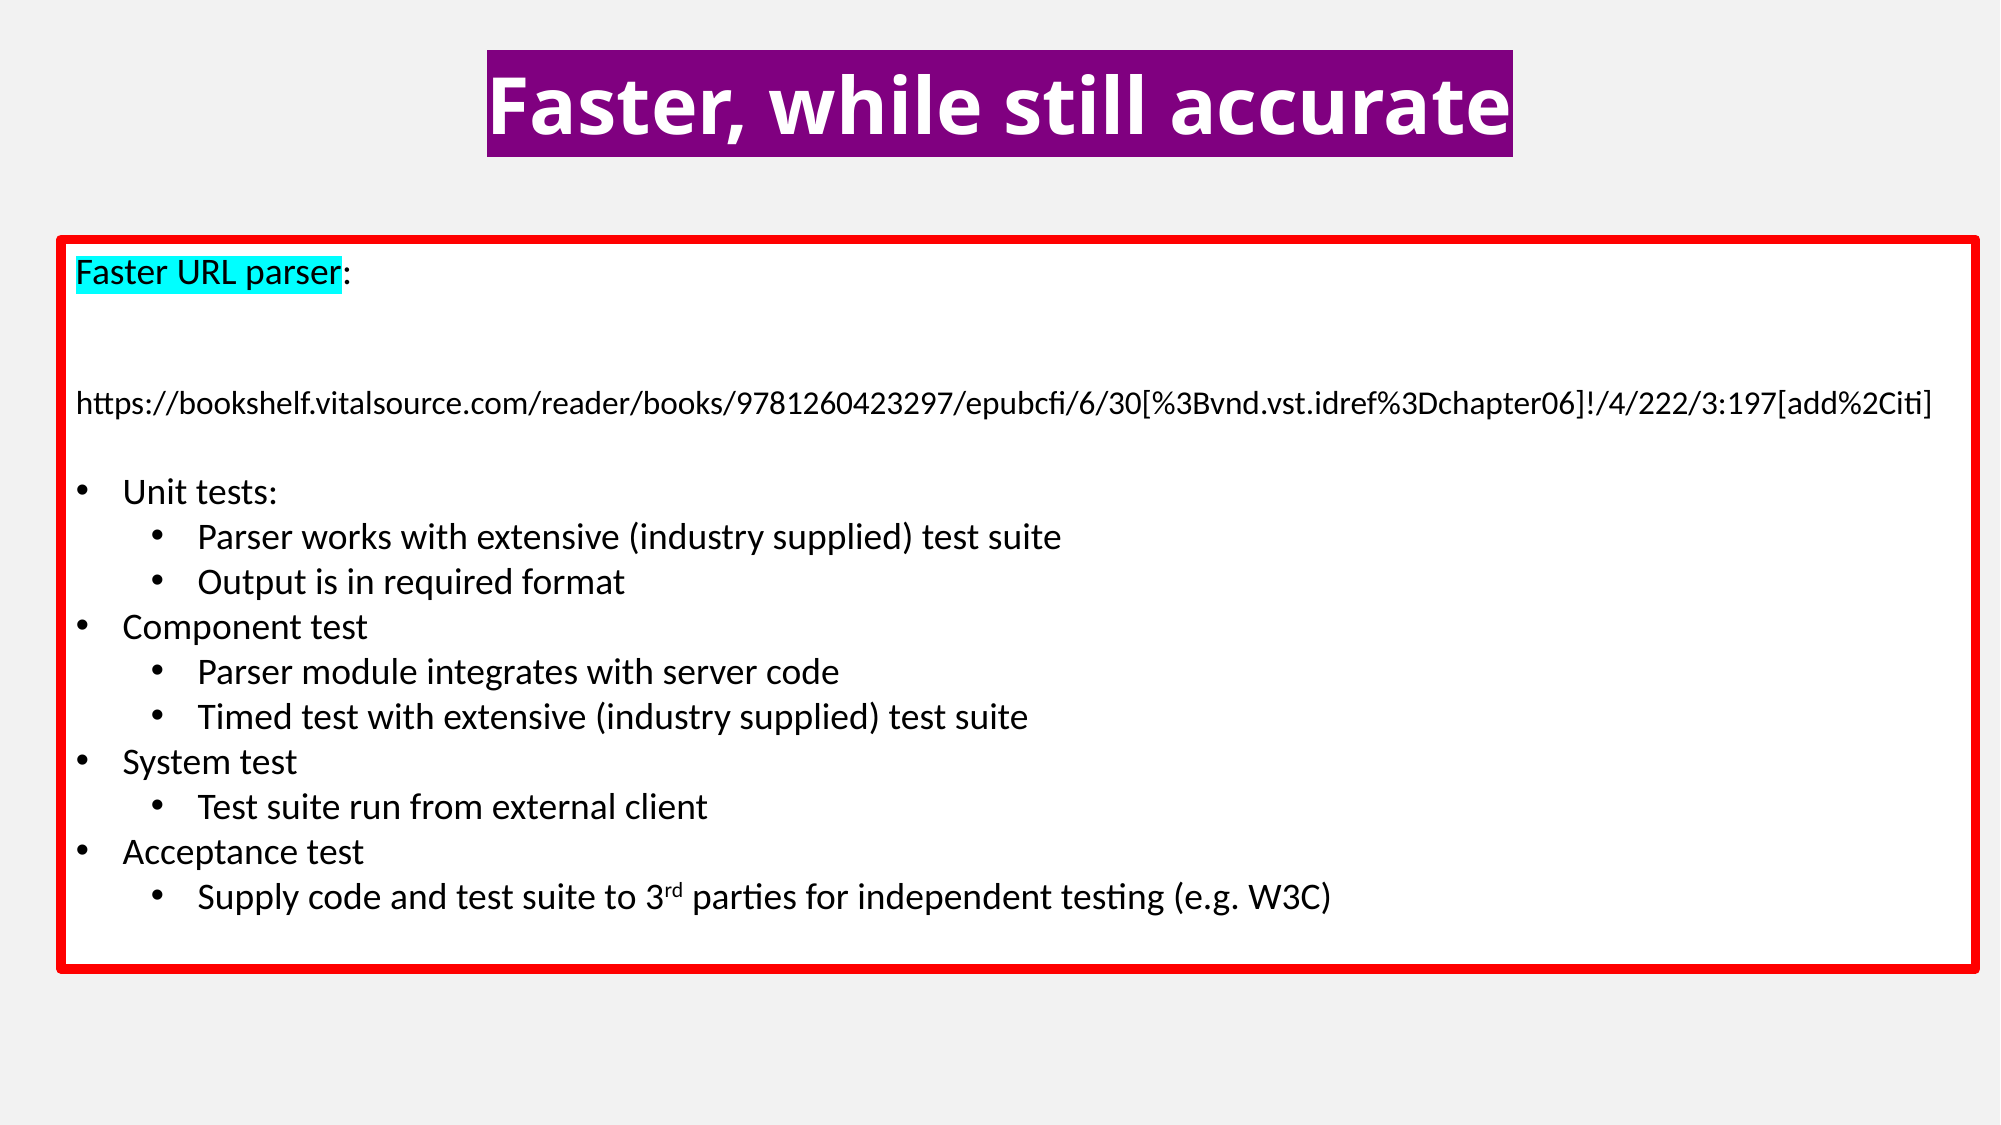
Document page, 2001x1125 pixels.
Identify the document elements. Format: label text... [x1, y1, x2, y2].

text_box Faster URL parser: https://bookshelf.vitalsource.com/reader/books/9781260423297/epubcfi/6/30[%3Bvnd.vst.idref%3Dchapter06]!/4/222/3:197[add%2Citi] Unit tests: Parser works with extensive (industry supplied) test suite Output is in required format Component test Parser module integrates with server code Timed test with extensive (industry supplied) test suite System test Test suite run from external client Acceptance test Supply code and test suite to 3rd parties for independent testing (e.g. W3C) [61, 239, 1976, 969]
text_box [0, 0, 2000, 58]
title Faster, while still accurate [0, 58, 2000, 159]
